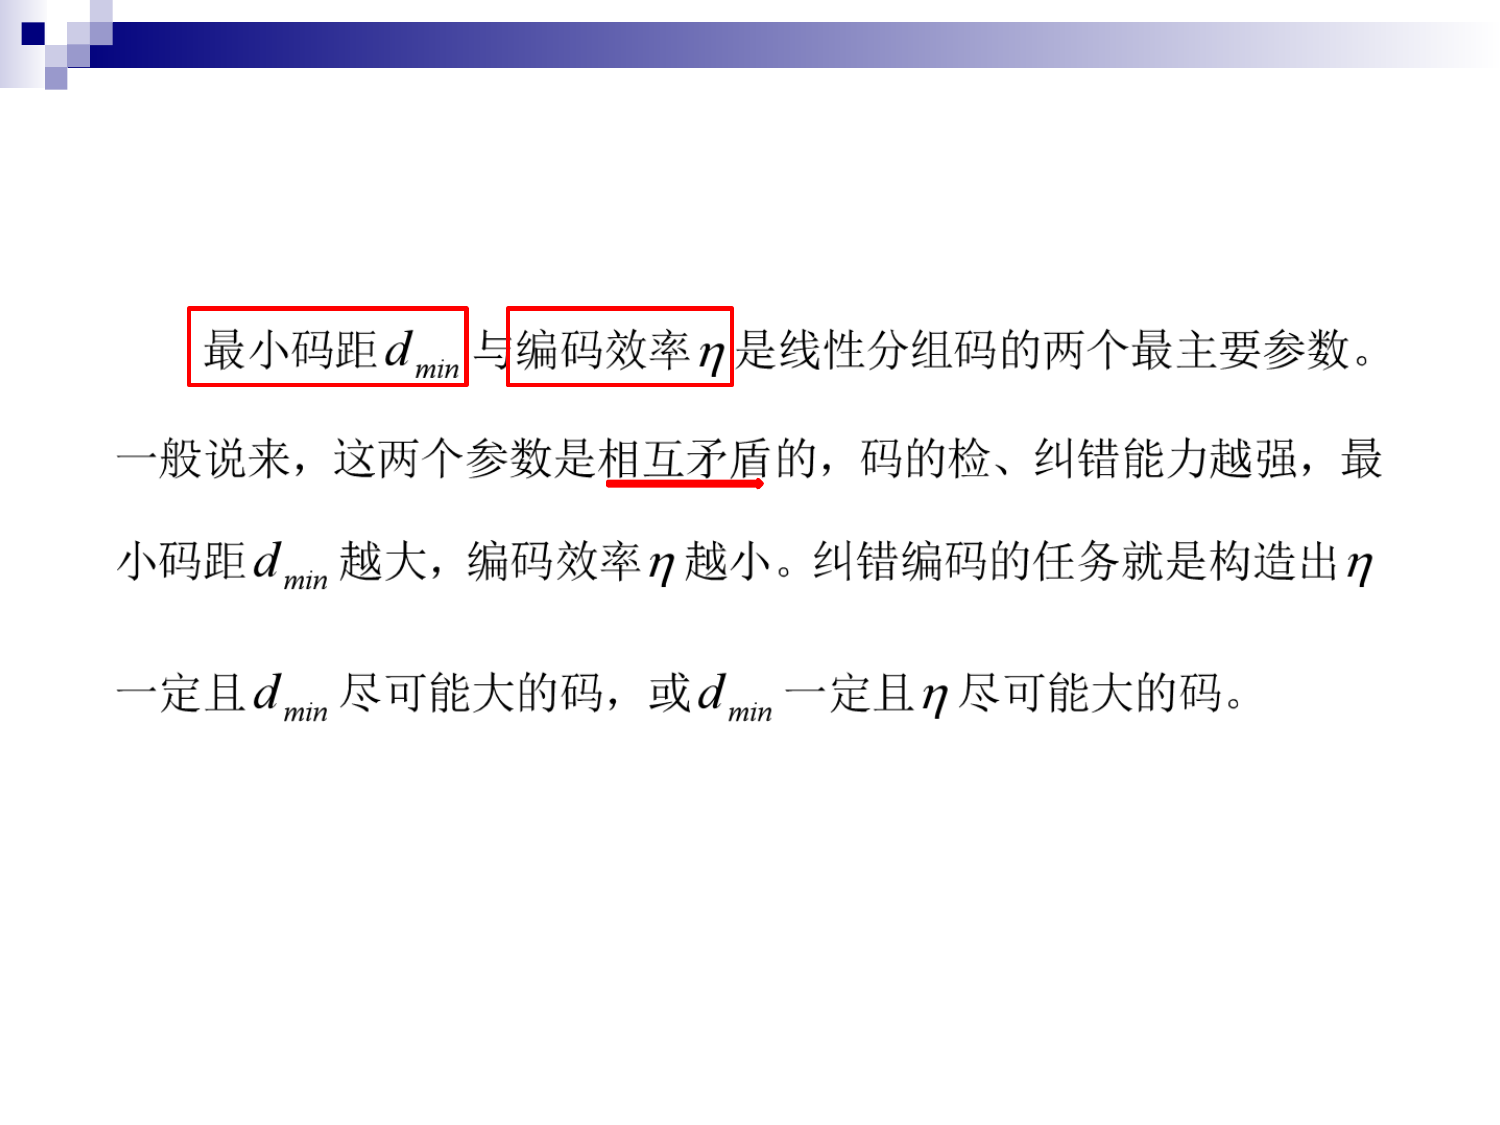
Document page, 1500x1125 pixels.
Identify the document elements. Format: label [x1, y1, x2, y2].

text_box [114, 287, 1386, 838]
